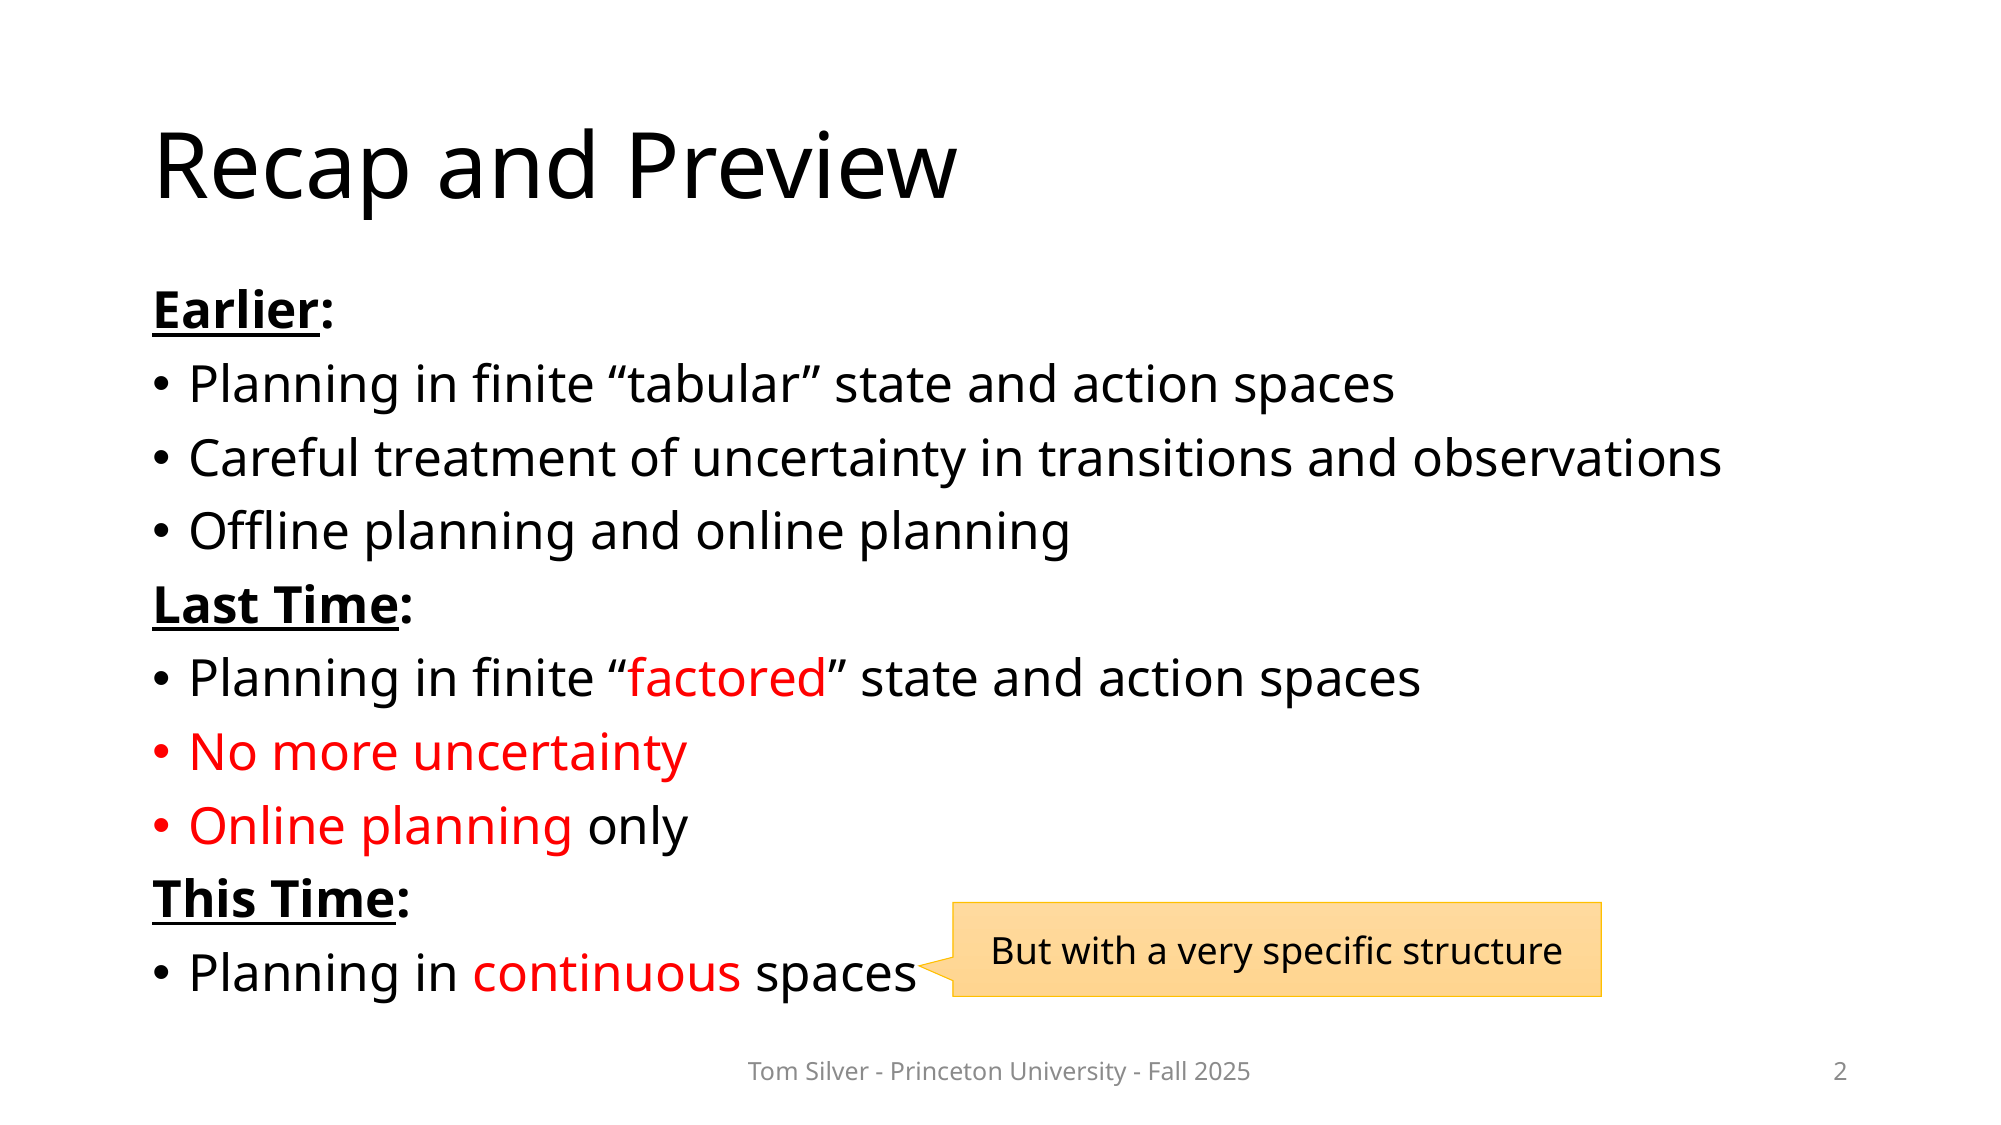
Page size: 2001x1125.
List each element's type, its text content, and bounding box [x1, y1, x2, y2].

slide_number 2 [1412, 1042, 1863, 1103]
text_box But with a very specific structure [917, 901, 1602, 997]
title Recap and Preview [137, 59, 1863, 277]
list Earlier: Planning in finite “tabular” state and action spaces Careful treatment of uncertainty in transitions and observations Offline planning and online planning Last Time: Planning in finite “factored” state and action spaces No more uncertainty Online planning only This Time: Planning in continuous spaces [137, 277, 1863, 1014]
footer Tom Silver - Princeton University - Fall 2025 [662, 1042, 1338, 1103]
